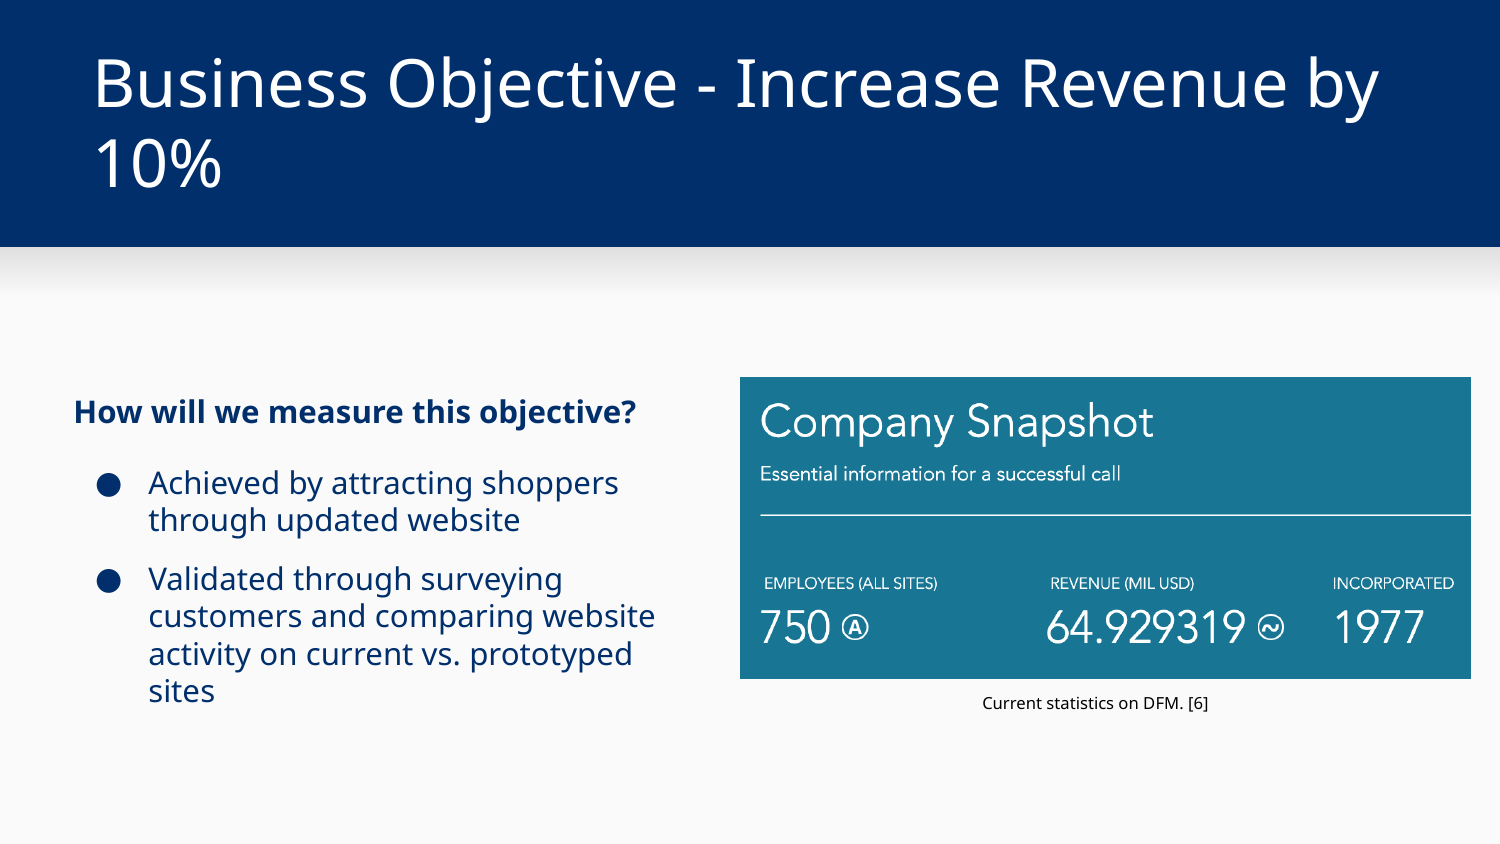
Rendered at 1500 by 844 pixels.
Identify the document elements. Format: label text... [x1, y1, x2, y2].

text_box Current statistics on DFM. [6] [967, 687, 1244, 711]
picture [740, 377, 1471, 679]
title Business Objective - Increase Revenue by 10% [77, 89, 1427, 216]
list How will we measure this objective? Achieved by attracting shoppers through updated website Validated through surveying customers and comparing website activity on current vs. prototyped sites [58, 377, 724, 679]
